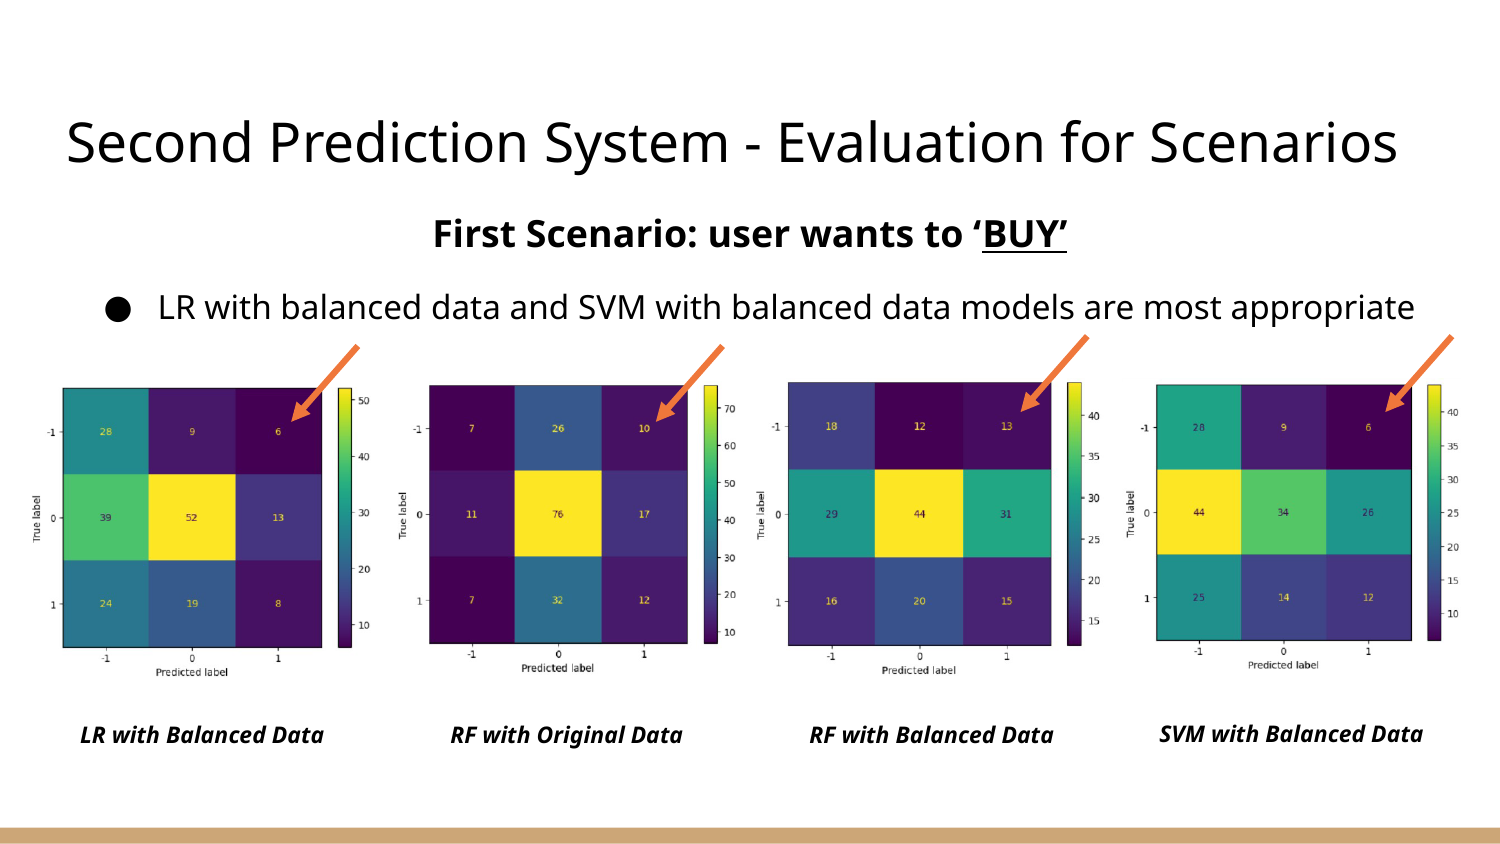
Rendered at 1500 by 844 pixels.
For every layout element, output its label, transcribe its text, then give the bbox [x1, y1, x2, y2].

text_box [1020, 335, 1088, 413]
picture [756, 374, 1107, 676]
title Second Prediction System - Evaluation for Scenarios [51, 51, 1449, 188]
text_box RF with Balanced Data [722, 707, 1141, 763]
list First Scenario: user wants to ‘BUY’ LR with balanced data and SVM with balanced data models are most appropriate [51, 188, 1449, 325]
text_box SVM with Balanced Data [1082, 705, 1500, 761]
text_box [290, 345, 359, 423]
text_box LR with Balanced Data [0, 707, 357, 763]
picture [1122, 378, 1461, 672]
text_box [1385, 335, 1453, 413]
picture [27, 384, 378, 683]
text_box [655, 345, 723, 423]
text_box RF with Original Data [357, 707, 722, 763]
picture [391, 374, 743, 676]
